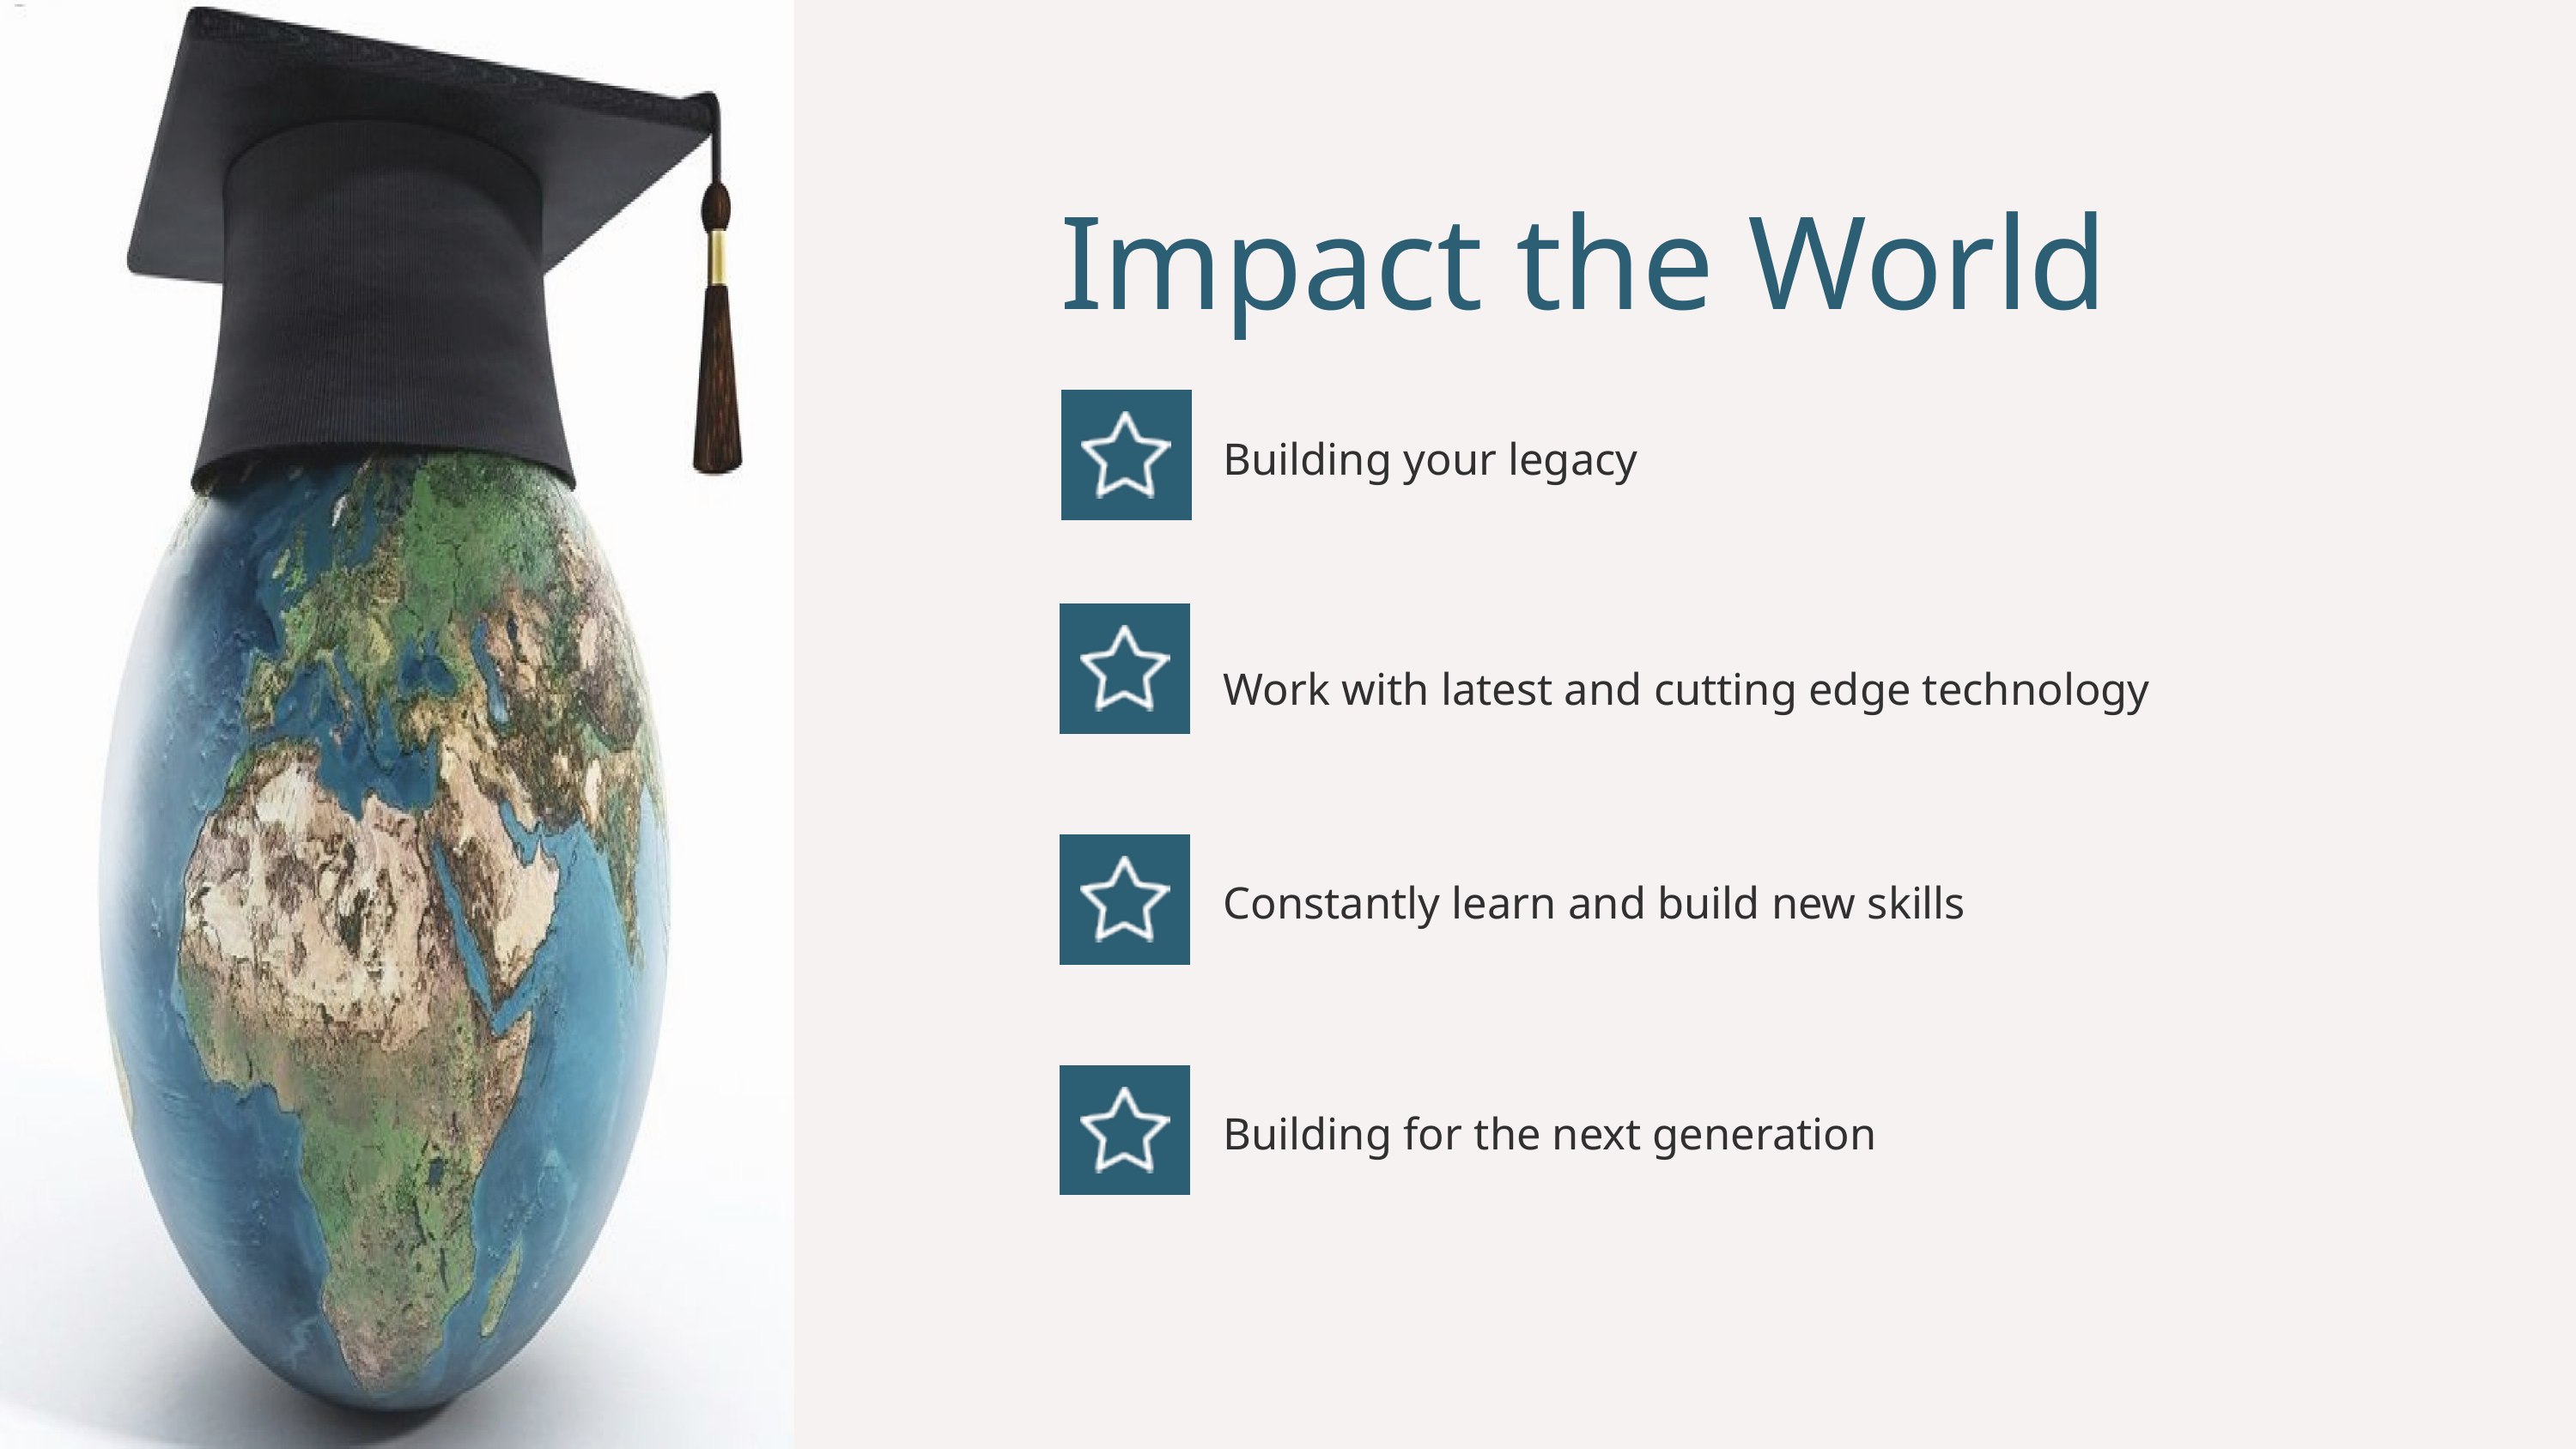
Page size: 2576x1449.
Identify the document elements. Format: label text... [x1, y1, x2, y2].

picture [1081, 411, 1171, 499]
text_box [1060, 1064, 1191, 1196]
text_box Building your legacy [1223, 422, 2170, 484]
text_box Constantly learn and build new skills [1223, 866, 2170, 928]
picture [1079, 625, 1170, 712]
text_box Impact the World [1060, 155, 2333, 336]
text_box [1060, 390, 1192, 521]
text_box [0, 0, 795, 1449]
text_box Building for the next generation [1223, 1097, 2170, 1159]
picture [1079, 1087, 1170, 1173]
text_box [1060, 834, 1191, 965]
picture [1079, 856, 1170, 943]
text_box Work with latest and cutting edge technology [1223, 652, 2170, 714]
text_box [1060, 603, 1191, 734]
